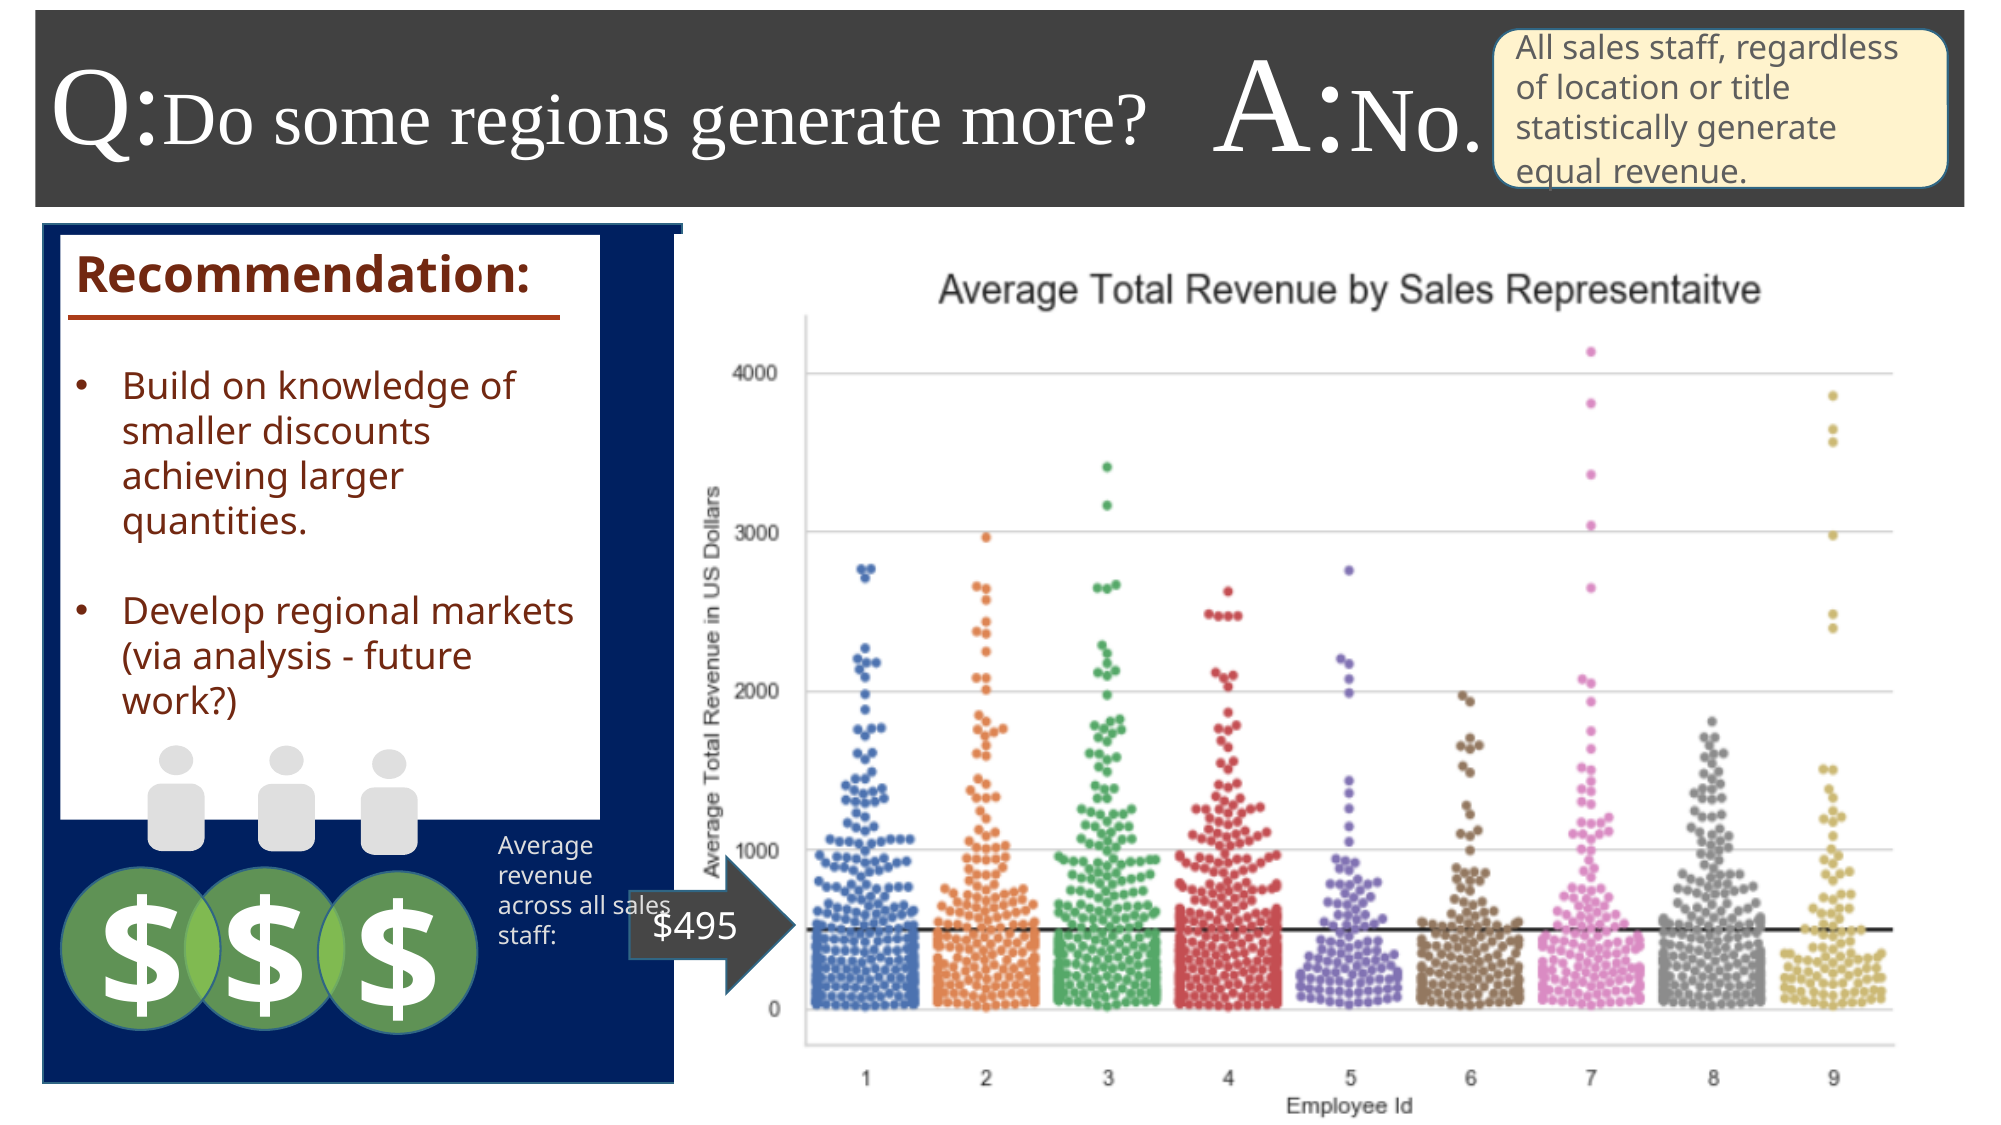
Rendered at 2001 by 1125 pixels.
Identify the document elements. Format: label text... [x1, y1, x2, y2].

text_box All sales staff, regardless of location or title statistically generate equal revenue. [1492, 28, 1949, 189]
text_box $ [316, 870, 479, 1035]
text_box $ [59, 866, 222, 1031]
text_box A:No. [1197, 6, 1524, 186]
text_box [147, 745, 418, 855]
text_box $495 [628, 957, 674, 961]
picture [674, 234, 2000, 1125]
title Q:Do some regions generate more? [35, 10, 1965, 207]
text_box $ [203, 866, 332, 1031]
text_box [42, 223, 683, 1084]
text_box Recommendation: Build on knowledge of smaller discounts achieving larger quantities. Develop regional markets (via analysis - future work?) [60, 234, 600, 820]
text_box Average revenue across all sales staff: [483, 822, 674, 957]
